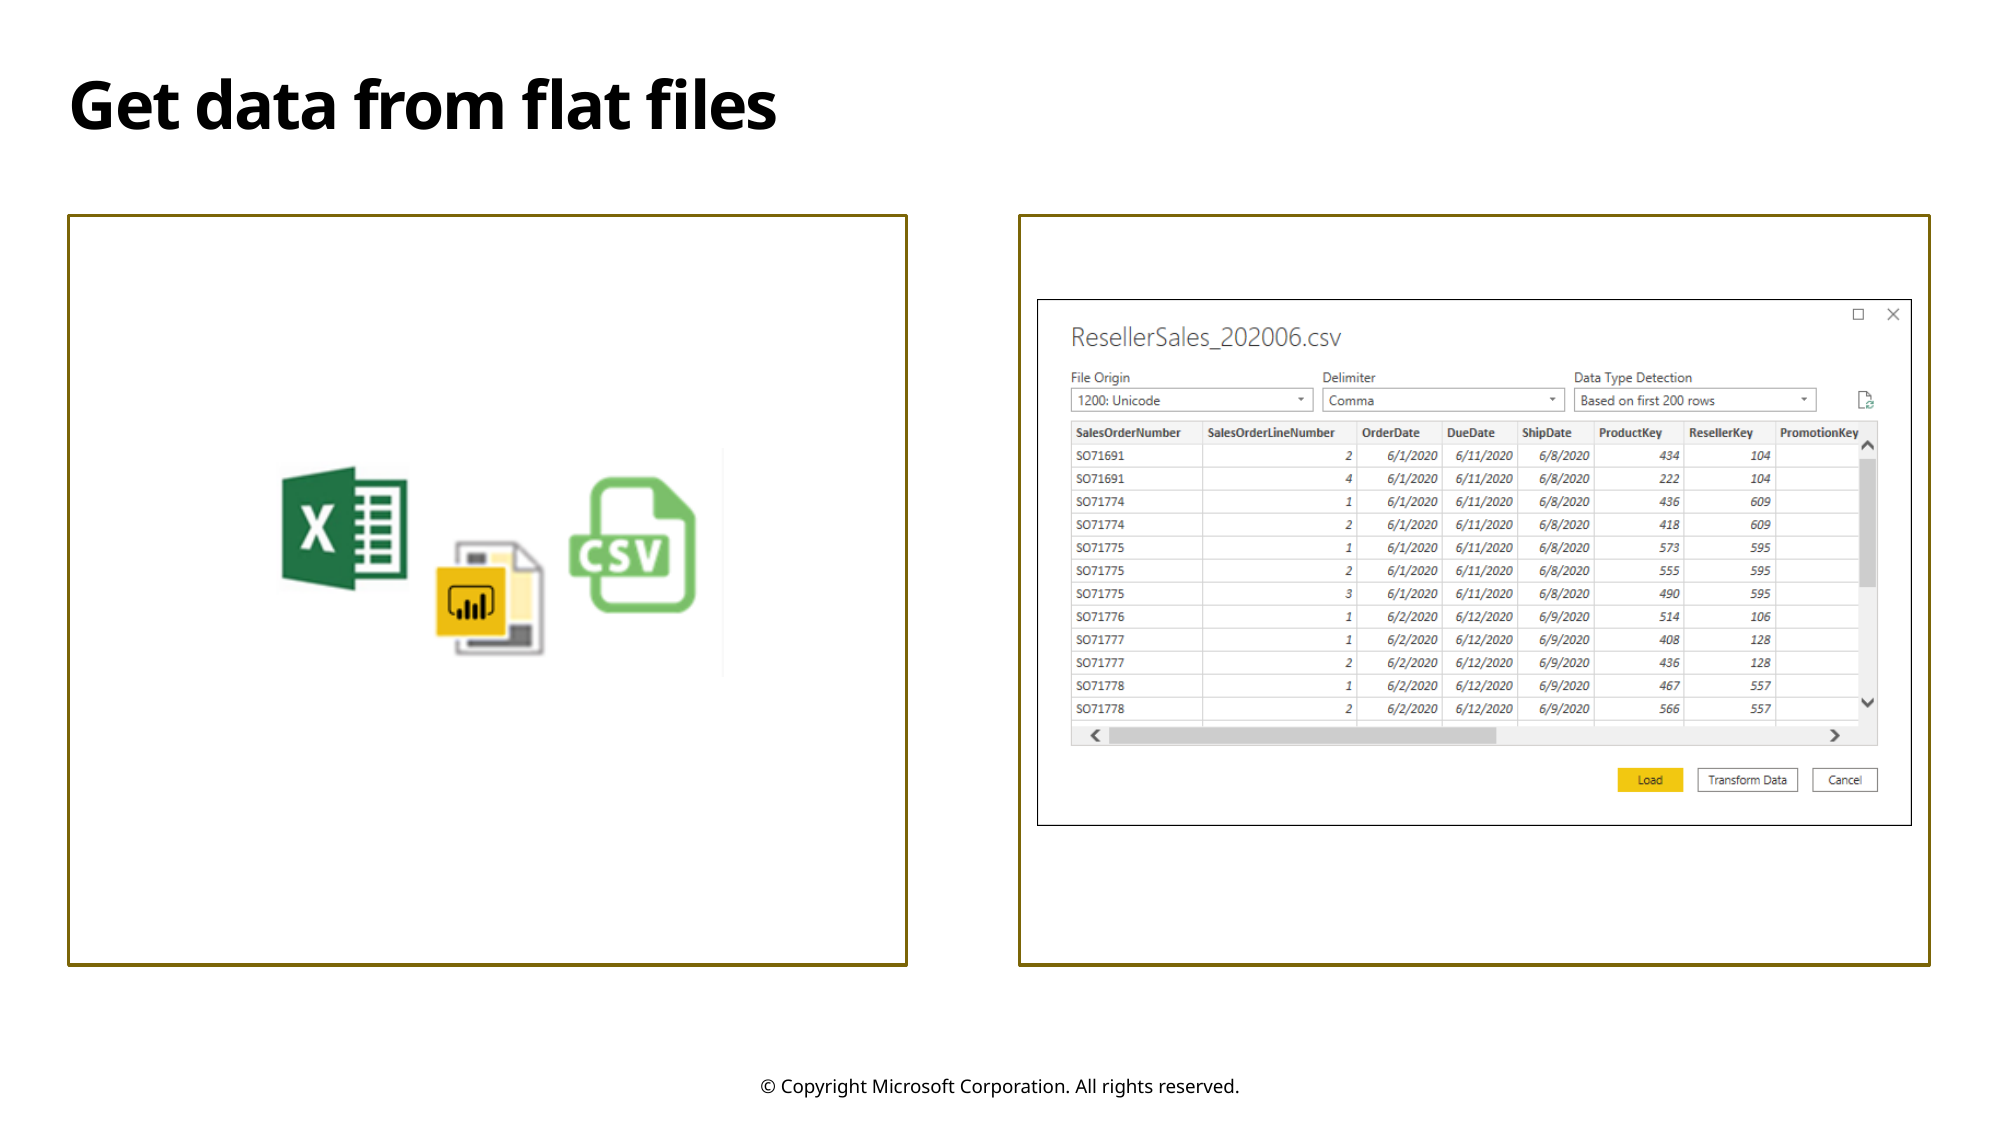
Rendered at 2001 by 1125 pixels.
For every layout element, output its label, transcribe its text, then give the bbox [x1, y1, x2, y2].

text_box [1019, 215, 1930, 965]
title Get data from flat files [68, 71, 1930, 185]
picture [251, 448, 724, 677]
text_box [68, 215, 907, 965]
picture [1037, 298, 1912, 826]
